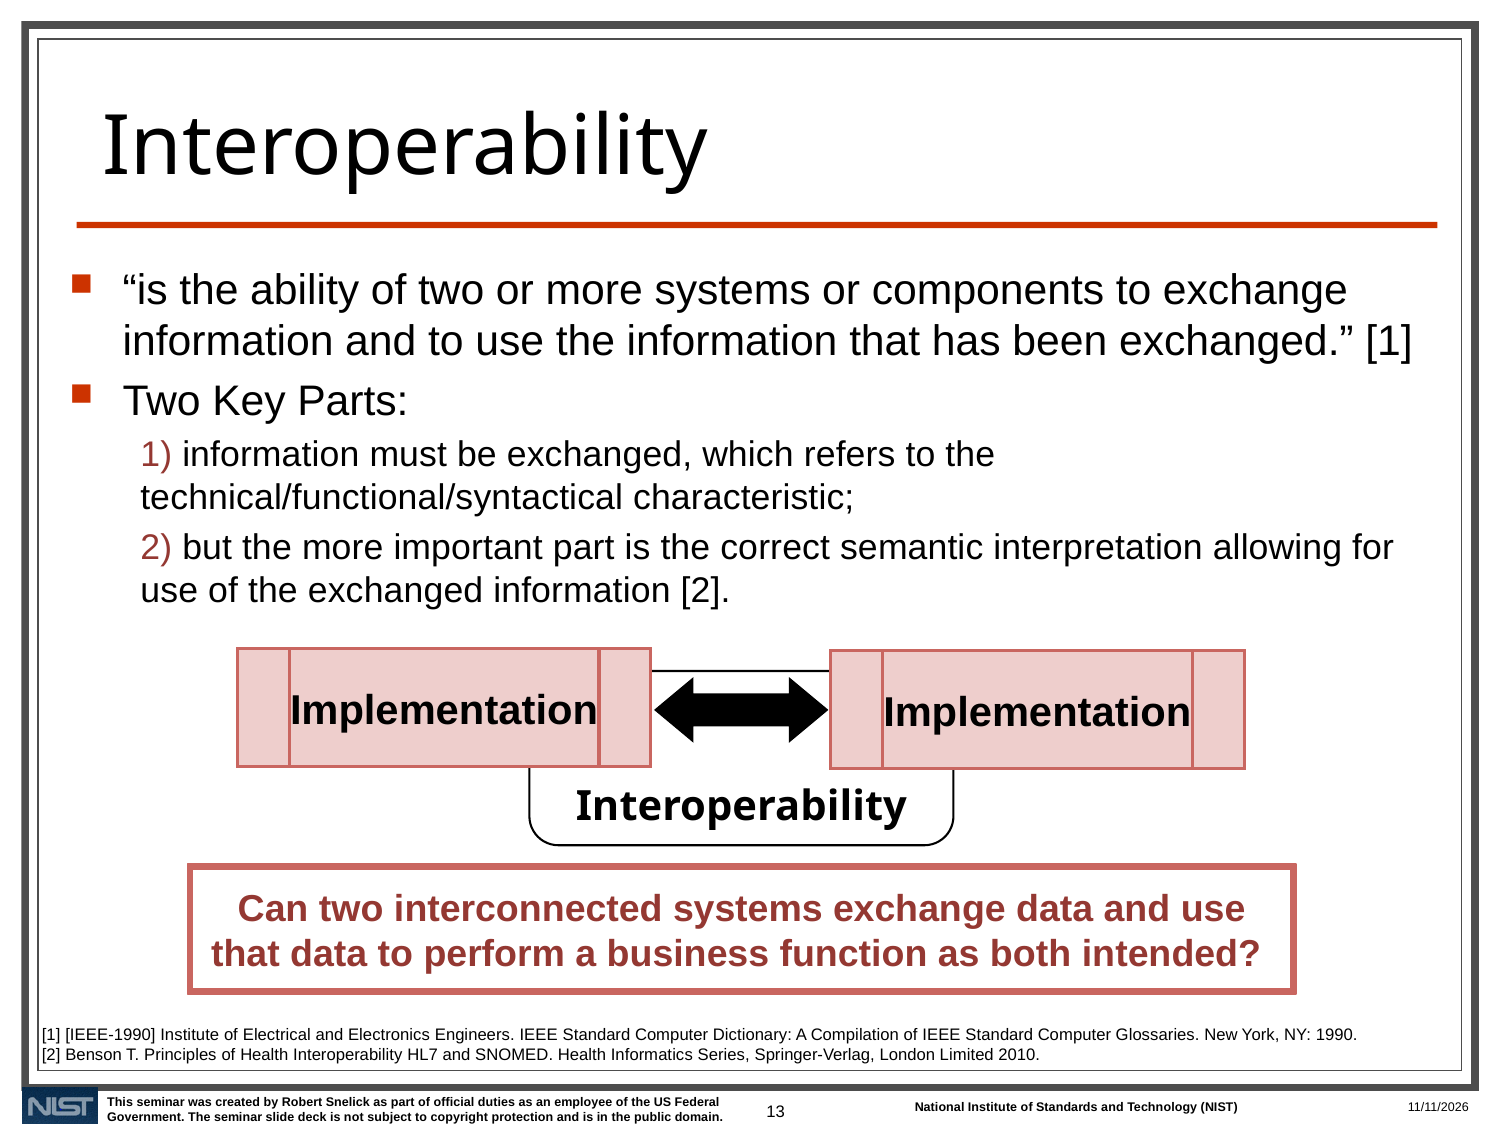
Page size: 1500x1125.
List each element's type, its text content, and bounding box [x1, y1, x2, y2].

title Interoperability [87, 62, 1426, 199]
text_box Can two interconnected systems exchange data and use that data to perform a business function as both intended? [187, 863, 1297, 995]
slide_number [1392, 1090, 1488, 1115]
text_box [1] [IEEE-1990] Institute of Electrical and Electronics Engineers. IEEE Standard Computer Dictionary: A Compilation of IEEE Standard Computer Glossaries. New York, NY: 1990. [2] Benson T. Principles of Health Interoperability HL7 and SNOMED. Health Informatics Series, Springer-Verlag, London Limited 2010. [27, 1016, 1406, 1071]
text_box Implementation [830, 650, 1245, 769]
list “is the ability of two or more systems or components to exchange information and to use the information that has been exchanged.” [1] Two Key Parts: 1) information must be exchanged, which refers to the technical/functional/syntactical characteristic; 2) but the more important part is the correct semantic interpretation allowing for use of the exchanged information [2]. [54, 254, 1430, 627]
text_box [655, 678, 828, 742]
slide_number 13 [712, 1071, 801, 1125]
picture [22, 1087, 98, 1124]
text_box Interoperability [529, 670, 954, 846]
text_box Implementation [237, 648, 651, 767]
